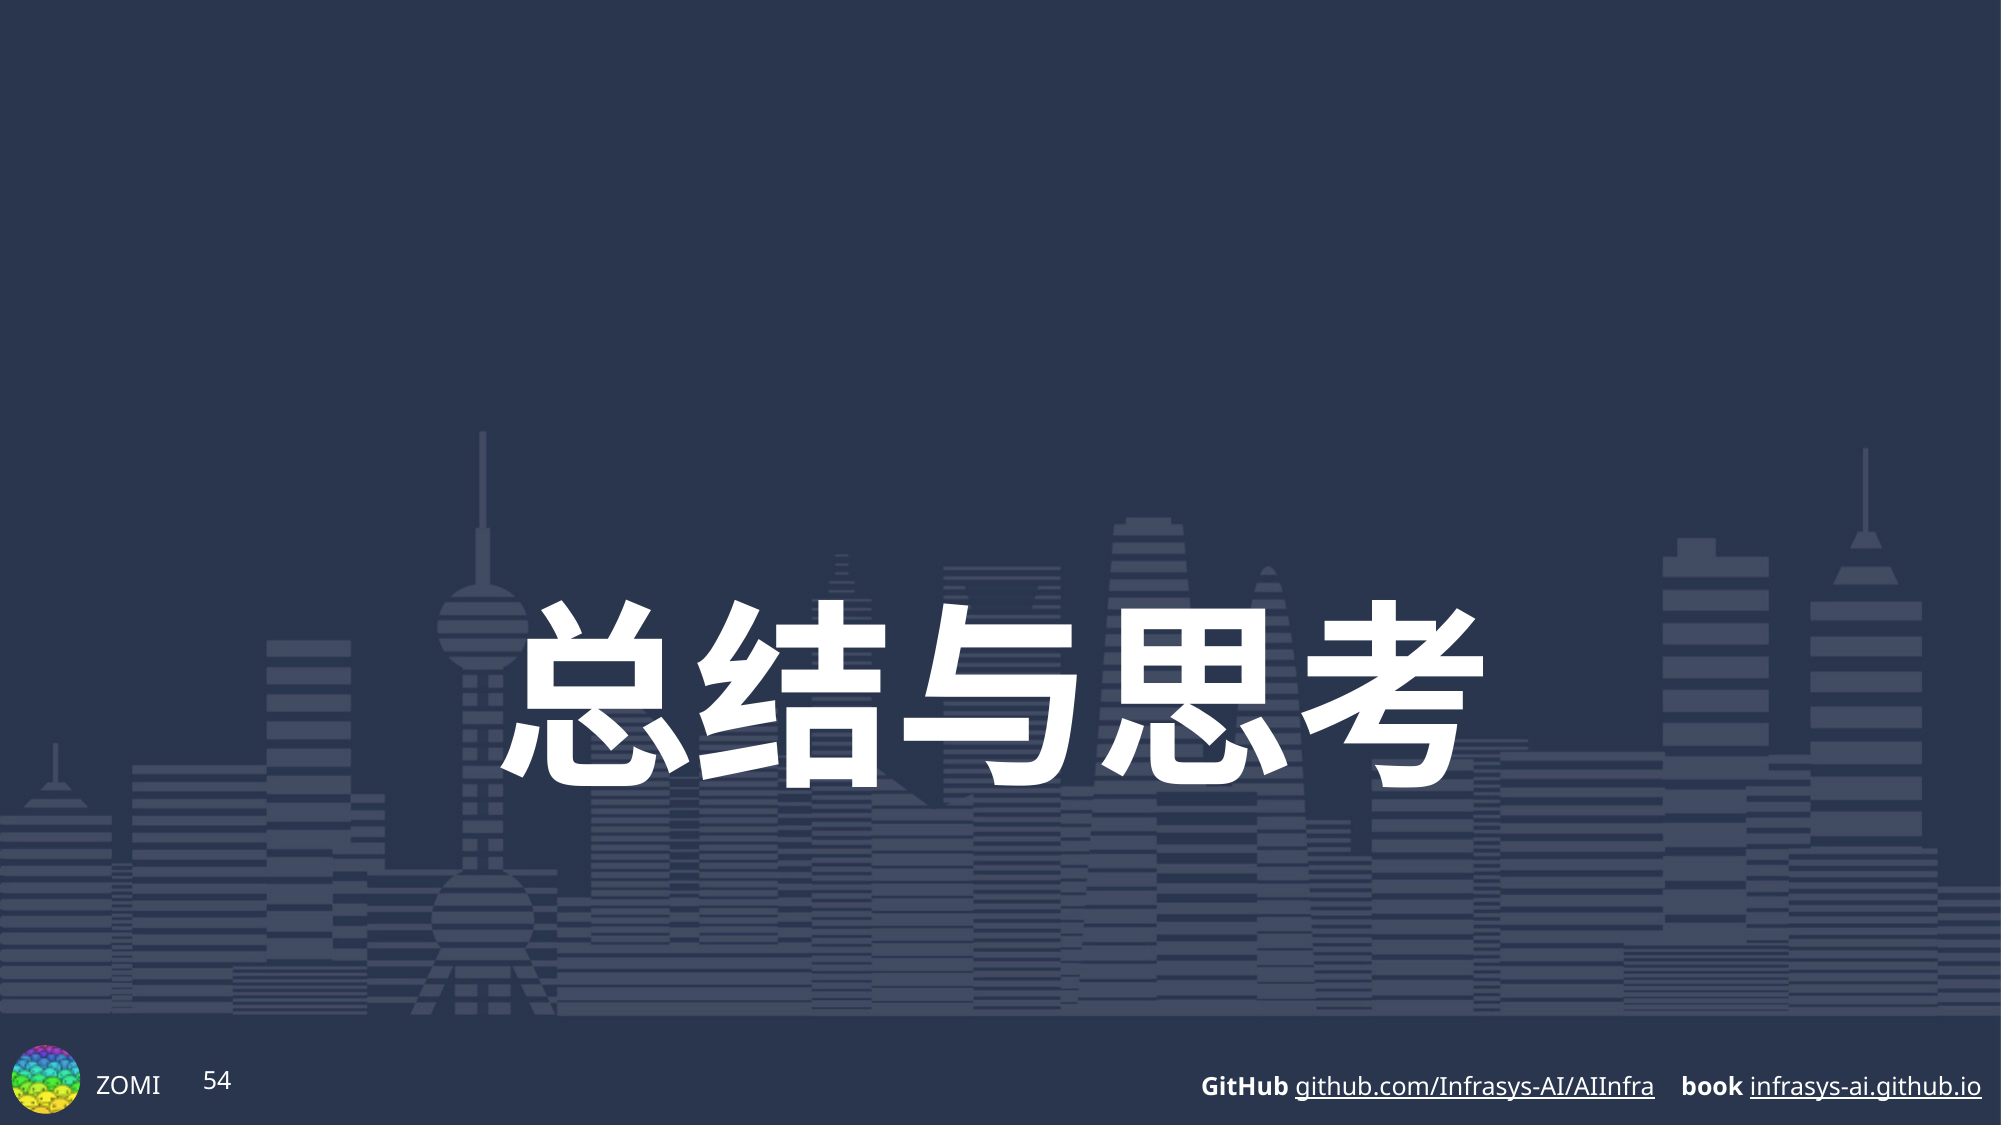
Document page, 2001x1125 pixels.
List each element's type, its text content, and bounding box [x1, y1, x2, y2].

list 总结与思考 [79, 394, 1910, 986]
picture [0, 0, 2001, 1125]
